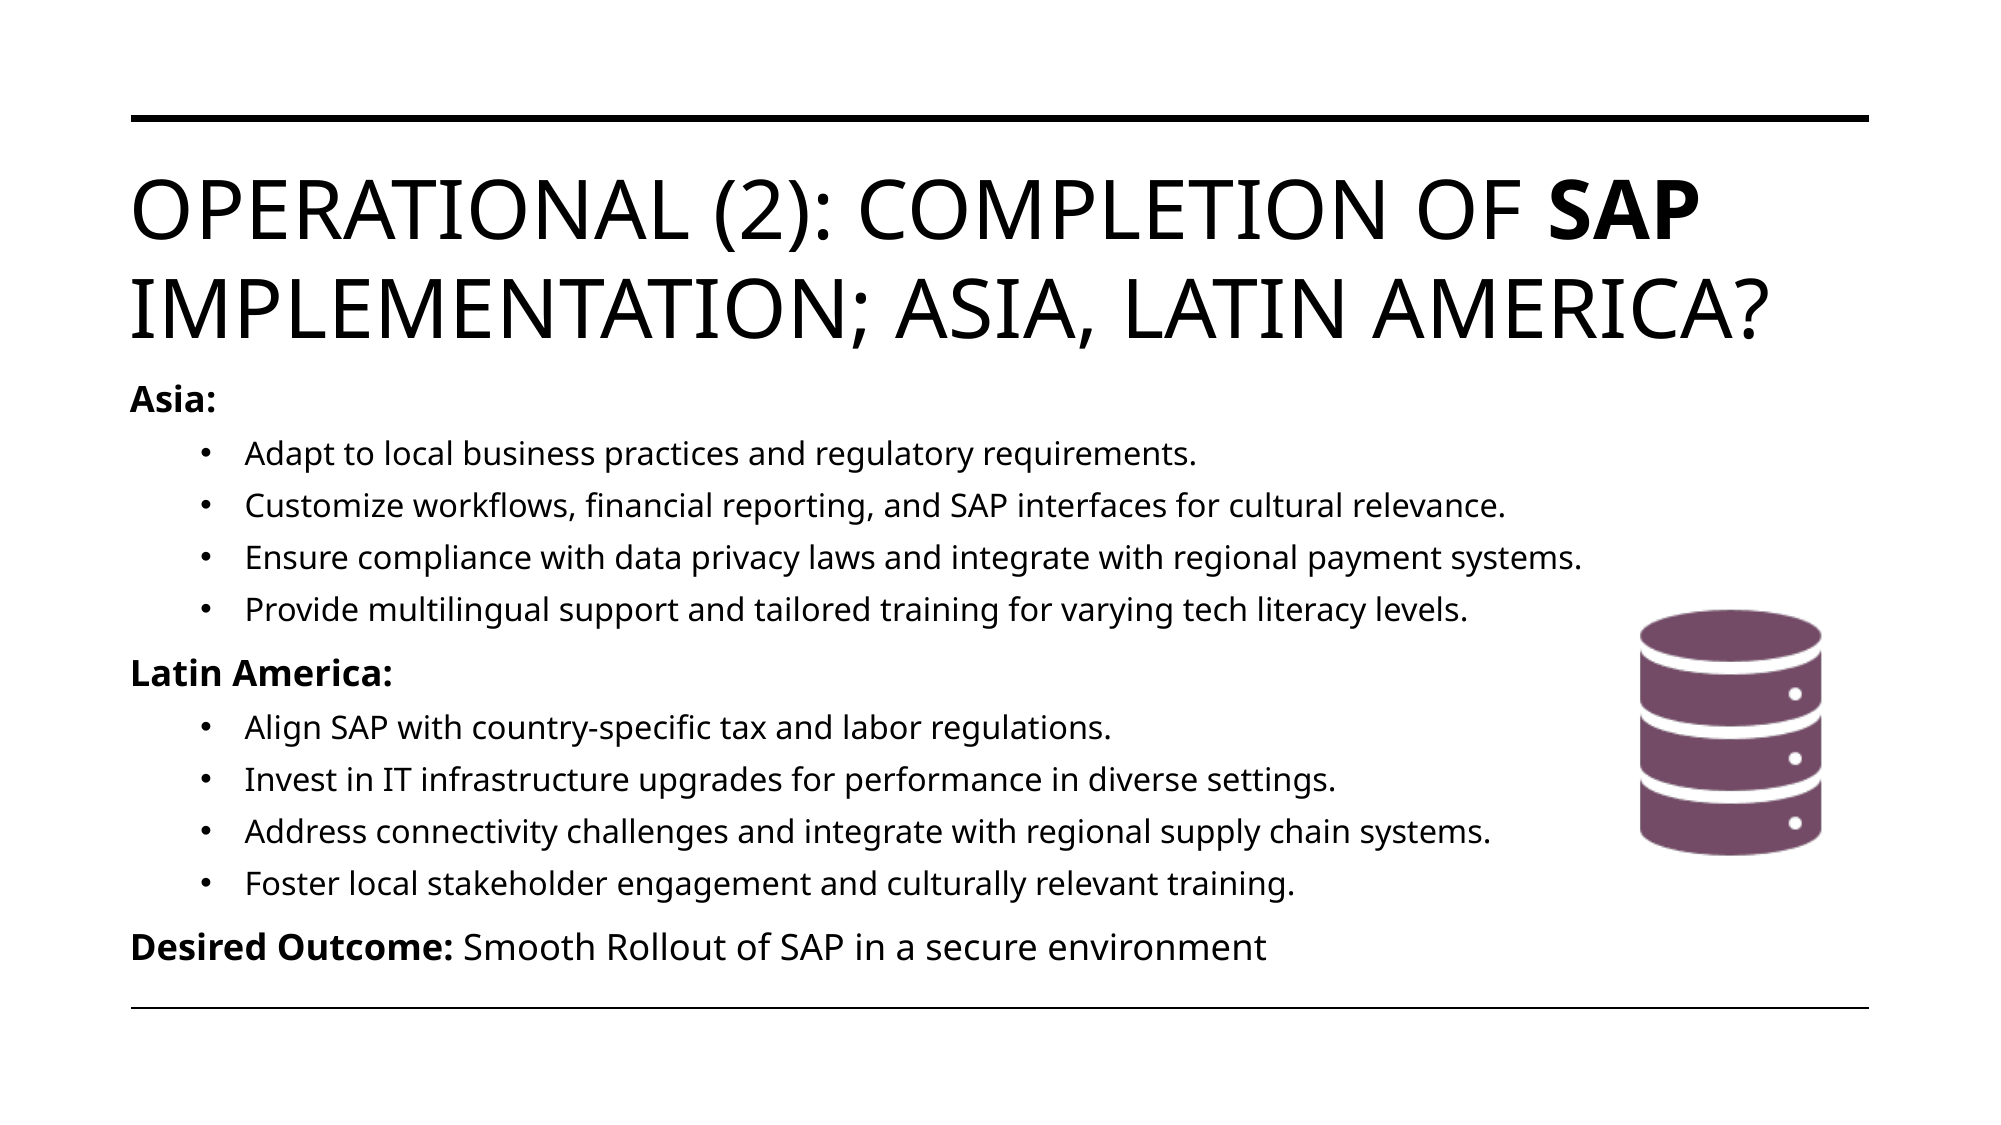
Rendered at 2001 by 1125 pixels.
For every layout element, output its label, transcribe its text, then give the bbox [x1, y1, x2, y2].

title Operational (2): completion of sap implementation; Asia, latin america? [114, 149, 1919, 364]
list Asia: Adapt to local business practices and regulatory requirements. Customize workflows, financial reporting, and SAP interfaces for cultural relevance. Ensure compliance with data privacy laws and integrate with regional payment systems. Provide multilingual support and tailored training for varying tech literacy levels. Latin America: Align SAP with country-specific tax and labor regulations. Invest in IT infrastructure upgrades for performance in diverse settings. Address connectivity challenges and integrate with regional supply chain systems. Foster local stakeholder engagement and culturally relevant training. Desired Outcome: Smooth Rollout of SAP in a secure environment [114, 364, 1979, 978]
picture [1576, 578, 1886, 888]
